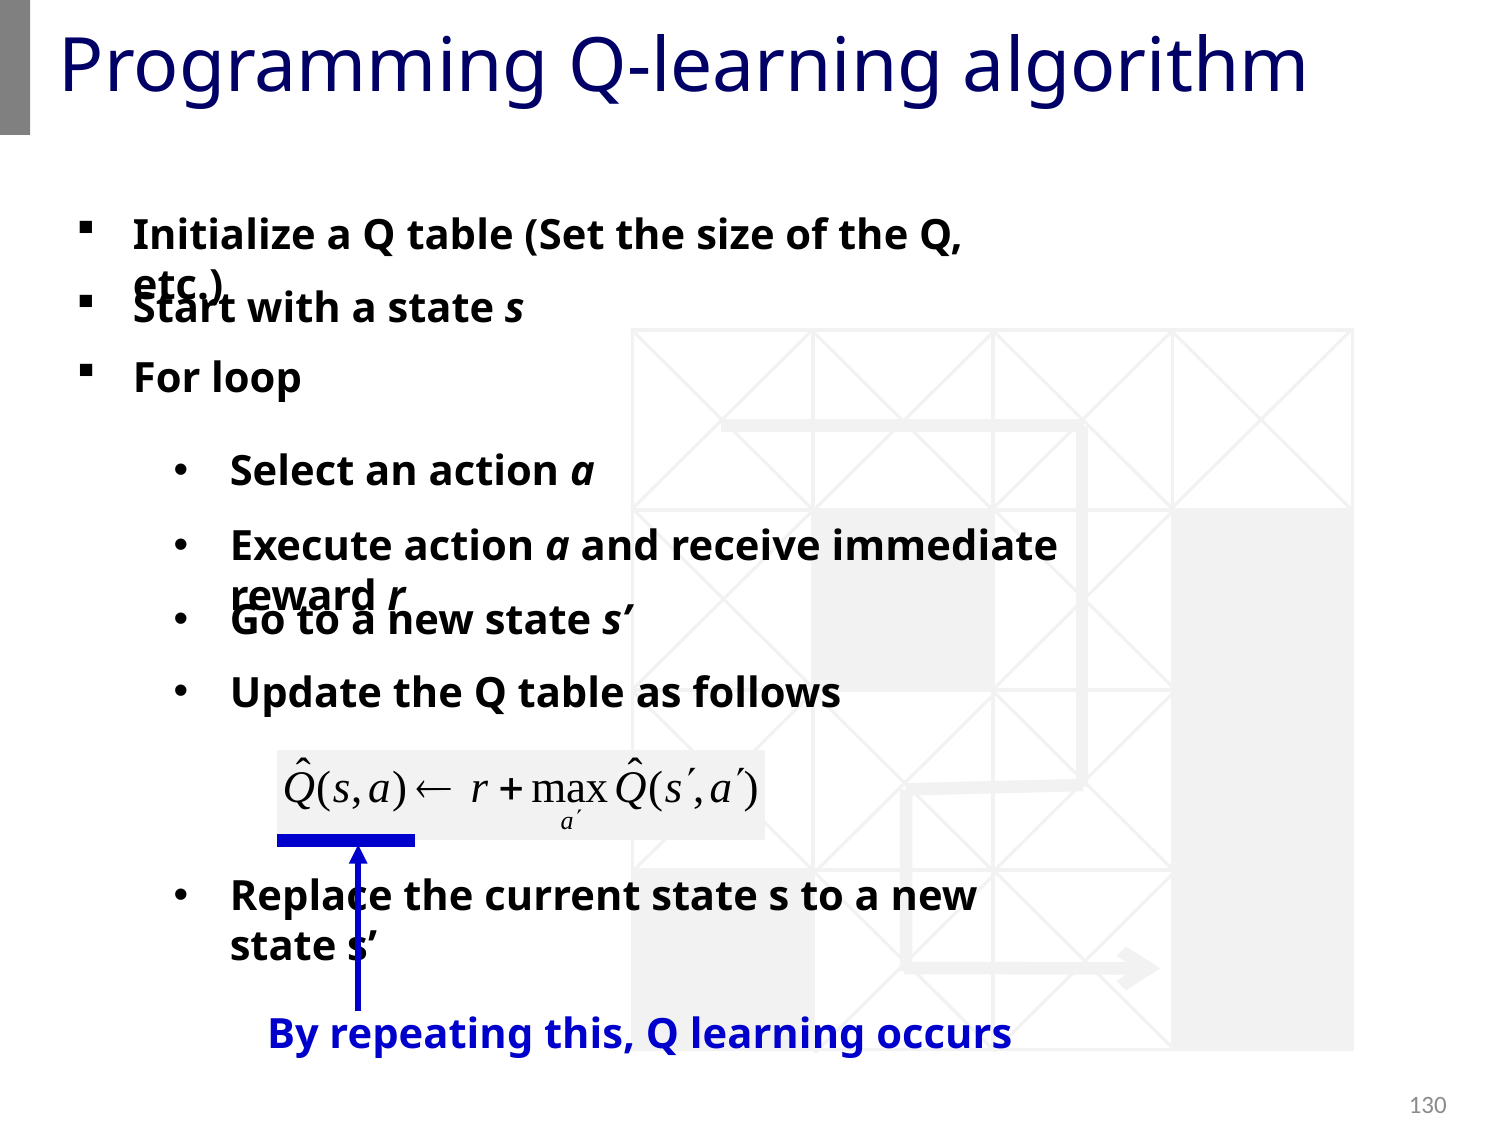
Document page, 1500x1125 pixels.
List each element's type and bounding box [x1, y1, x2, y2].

text_box [158, 329, 1353, 1065]
title [43, 0, 1464, 135]
text_box [61, 200, 991, 339]
text_box [61, 343, 359, 408]
slide_number [1124, 1081, 1462, 1125]
